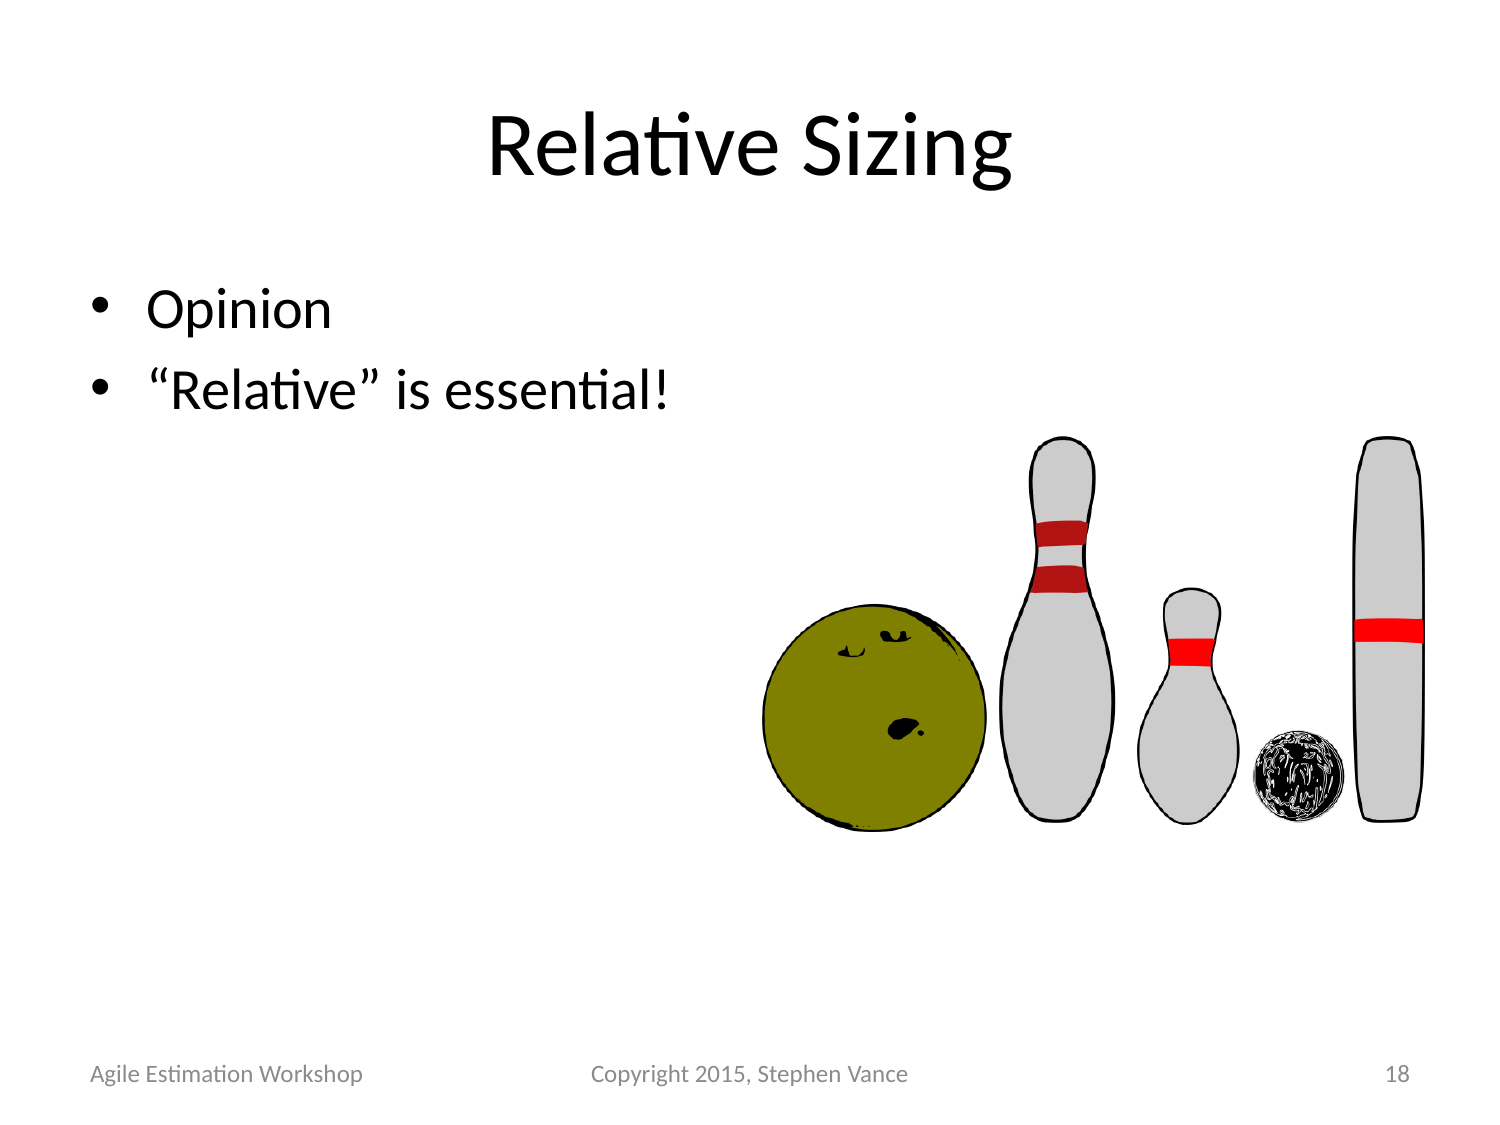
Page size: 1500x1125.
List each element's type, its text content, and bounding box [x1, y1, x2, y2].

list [762, 262, 1426, 1006]
footer Copyright 2015, Stephen Vance [512, 1042, 988, 1103]
slide_number 18 [1074, 1042, 1425, 1103]
title Relative Sizing [75, 45, 1425, 233]
slide_number Agile Estimation Workshop [75, 1042, 425, 1103]
list Opinion “Relative” is essential! [75, 262, 738, 1005]
